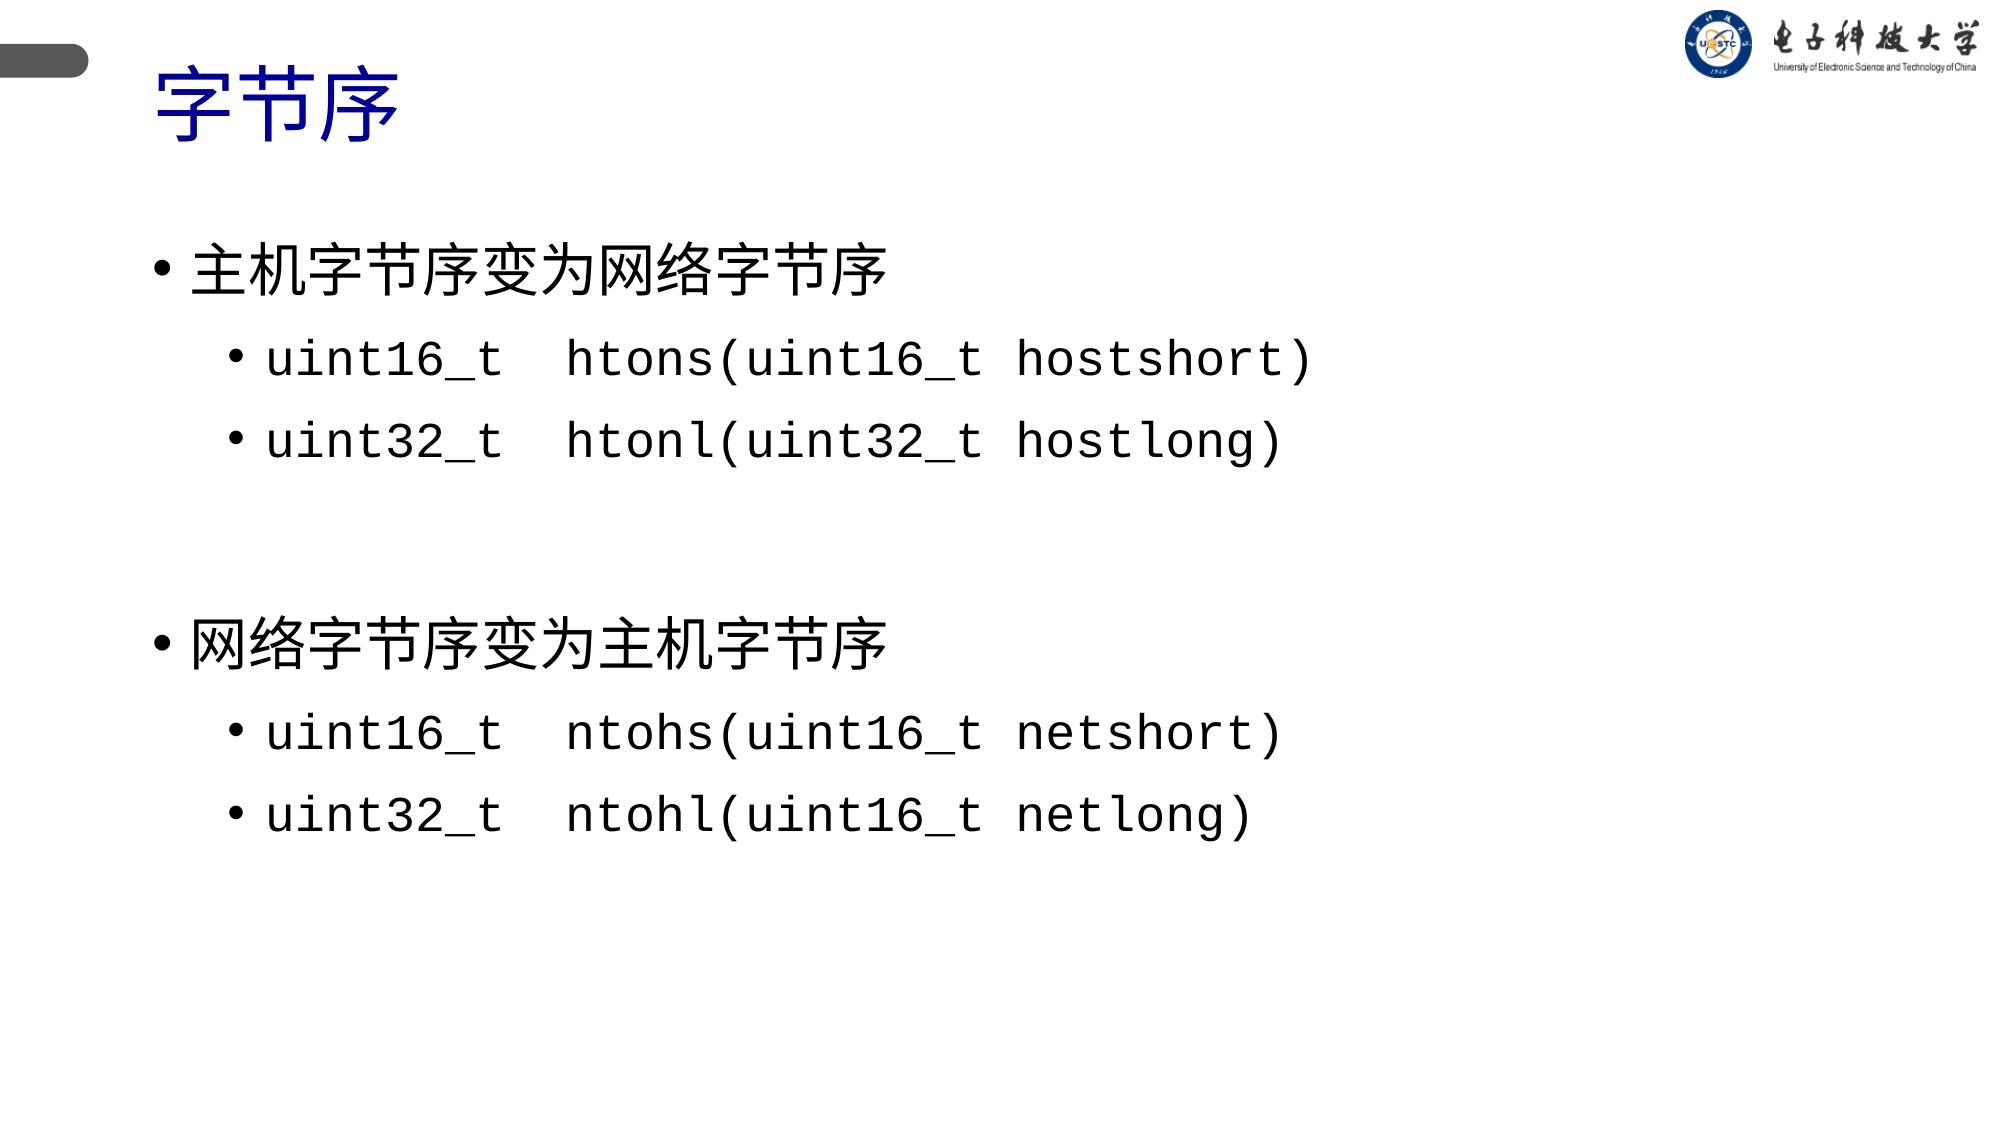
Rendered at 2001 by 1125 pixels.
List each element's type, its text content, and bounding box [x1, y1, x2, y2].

picture [1685, 10, 1979, 78]
title 字节序 [137, 43, 1686, 174]
list 主机字节序变为网络字节序 uint16_t htons(uint16_t hostshort) uint32_t htonl(uint32_t hostlong) 网络字节序变为主机字节序 uint16_t ntohs(uint16_t netshort) uint32_t ntohl(uint16_t netlong) [137, 211, 1863, 1097]
